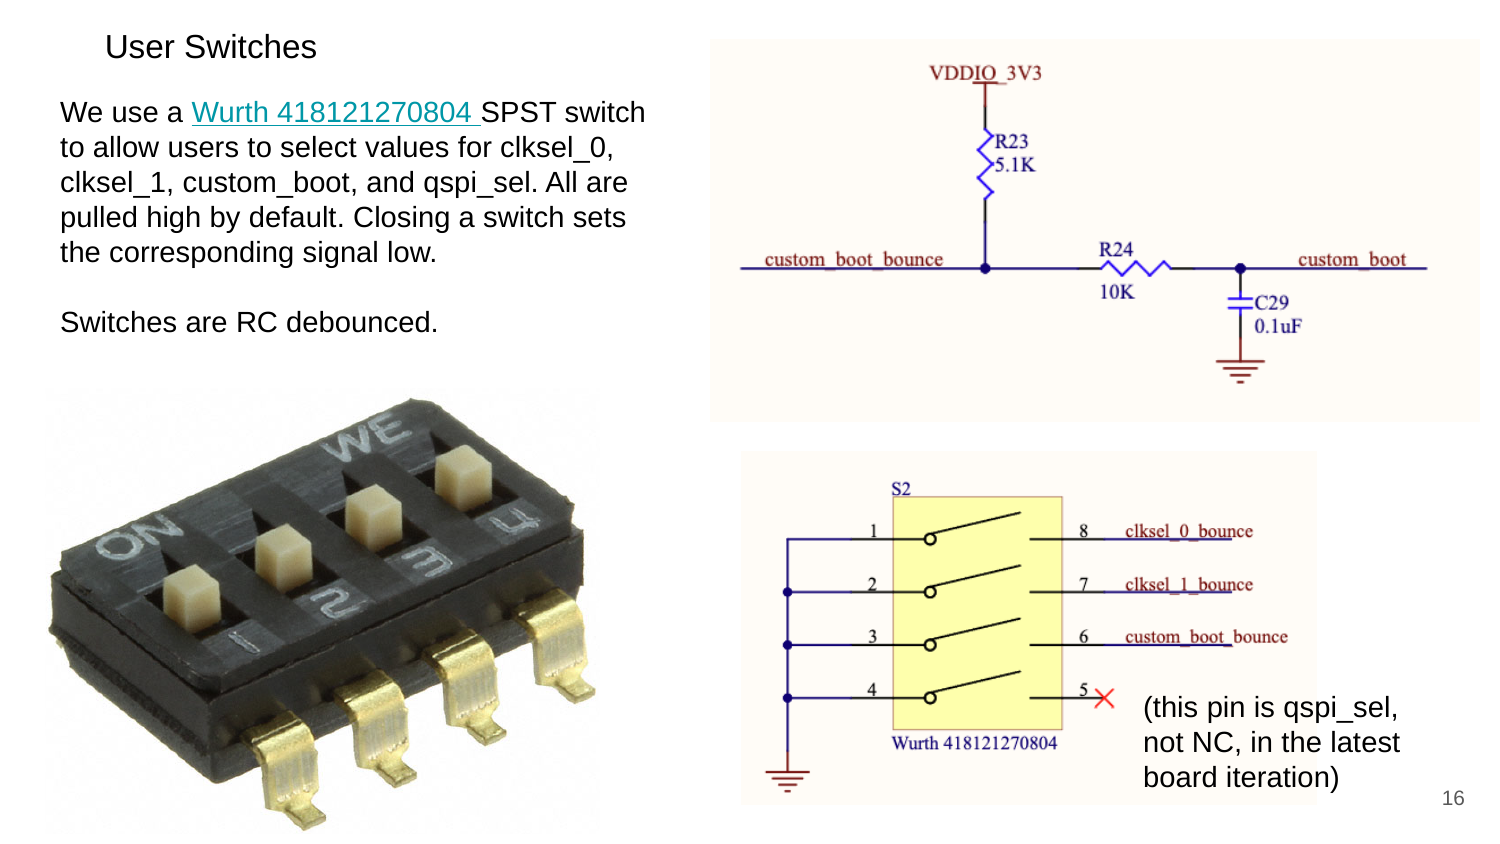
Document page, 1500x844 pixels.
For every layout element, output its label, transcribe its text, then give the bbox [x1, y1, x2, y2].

text_box We use a Wurth 418121270804 SPST switch to allow users to select values for clksel_0, clksel_1, custom_boot, and qspi_sel. All are pulled high by default. Closing a switch sets the corresponding signal low. Switches are RC debounced. [45, 86, 673, 346]
slide_number 16 [1389, 764, 1480, 830]
picture [710, 38, 1480, 423]
picture [741, 451, 1318, 805]
text_box (this pin is qspi_sel, not NC, in the latest board iteration) [1322, 680, 1427, 801]
picture [45, 387, 601, 835]
text_box User Switches [89, 9, 444, 73]
